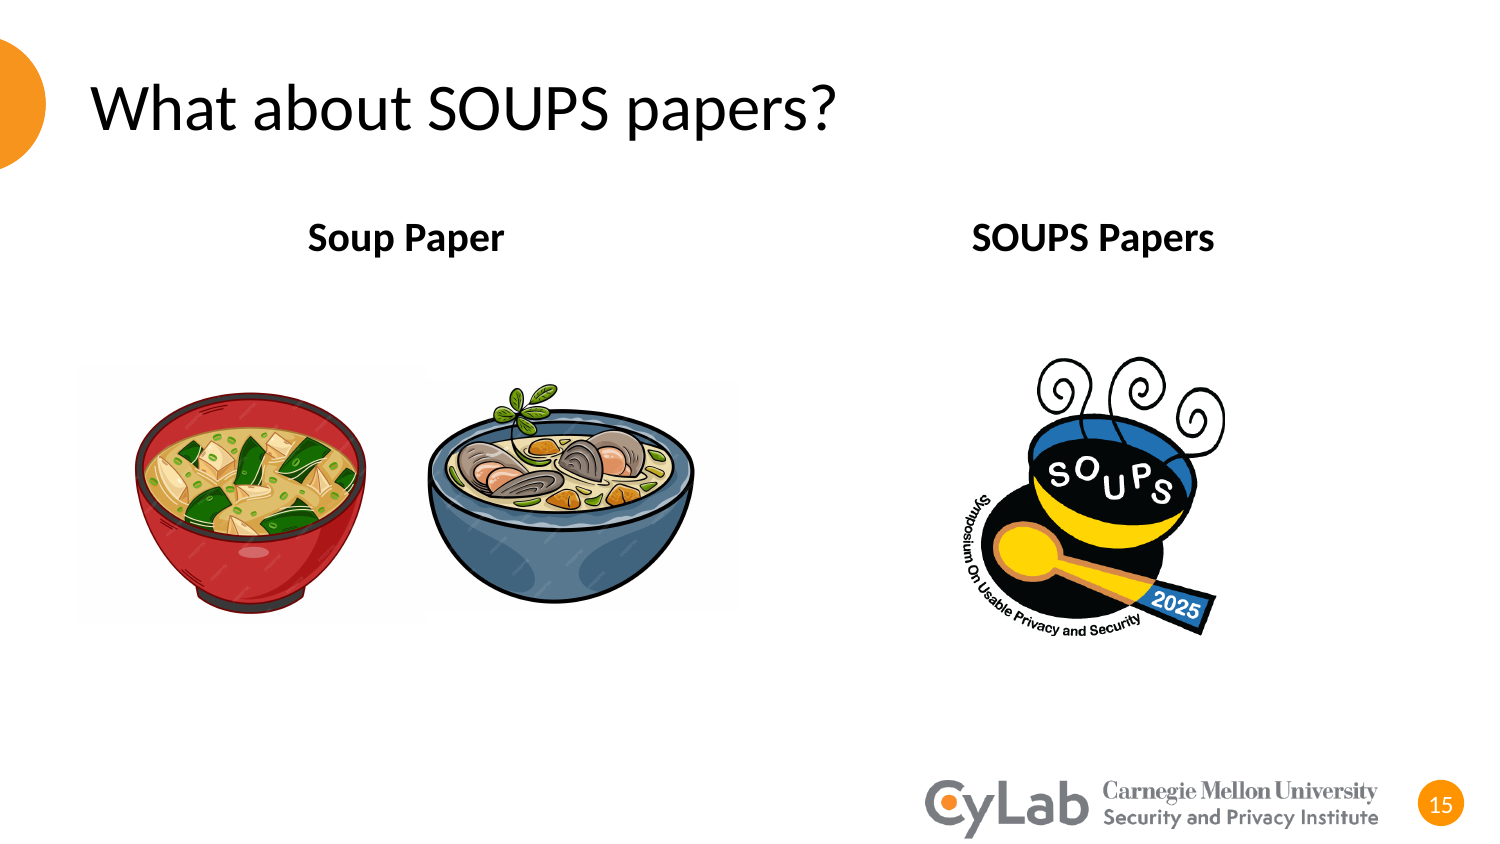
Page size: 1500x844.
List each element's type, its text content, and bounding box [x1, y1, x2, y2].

picture [74, 365, 738, 625]
title What about SOUPS papers? [75, 33, 1425, 175]
picture [925, 779, 1378, 839]
picture [961, 355, 1226, 636]
list Soup Paper [75, 188, 738, 268]
picture [0, 39, 46, 169]
list SOUPS Papers [761, 188, 1426, 268]
